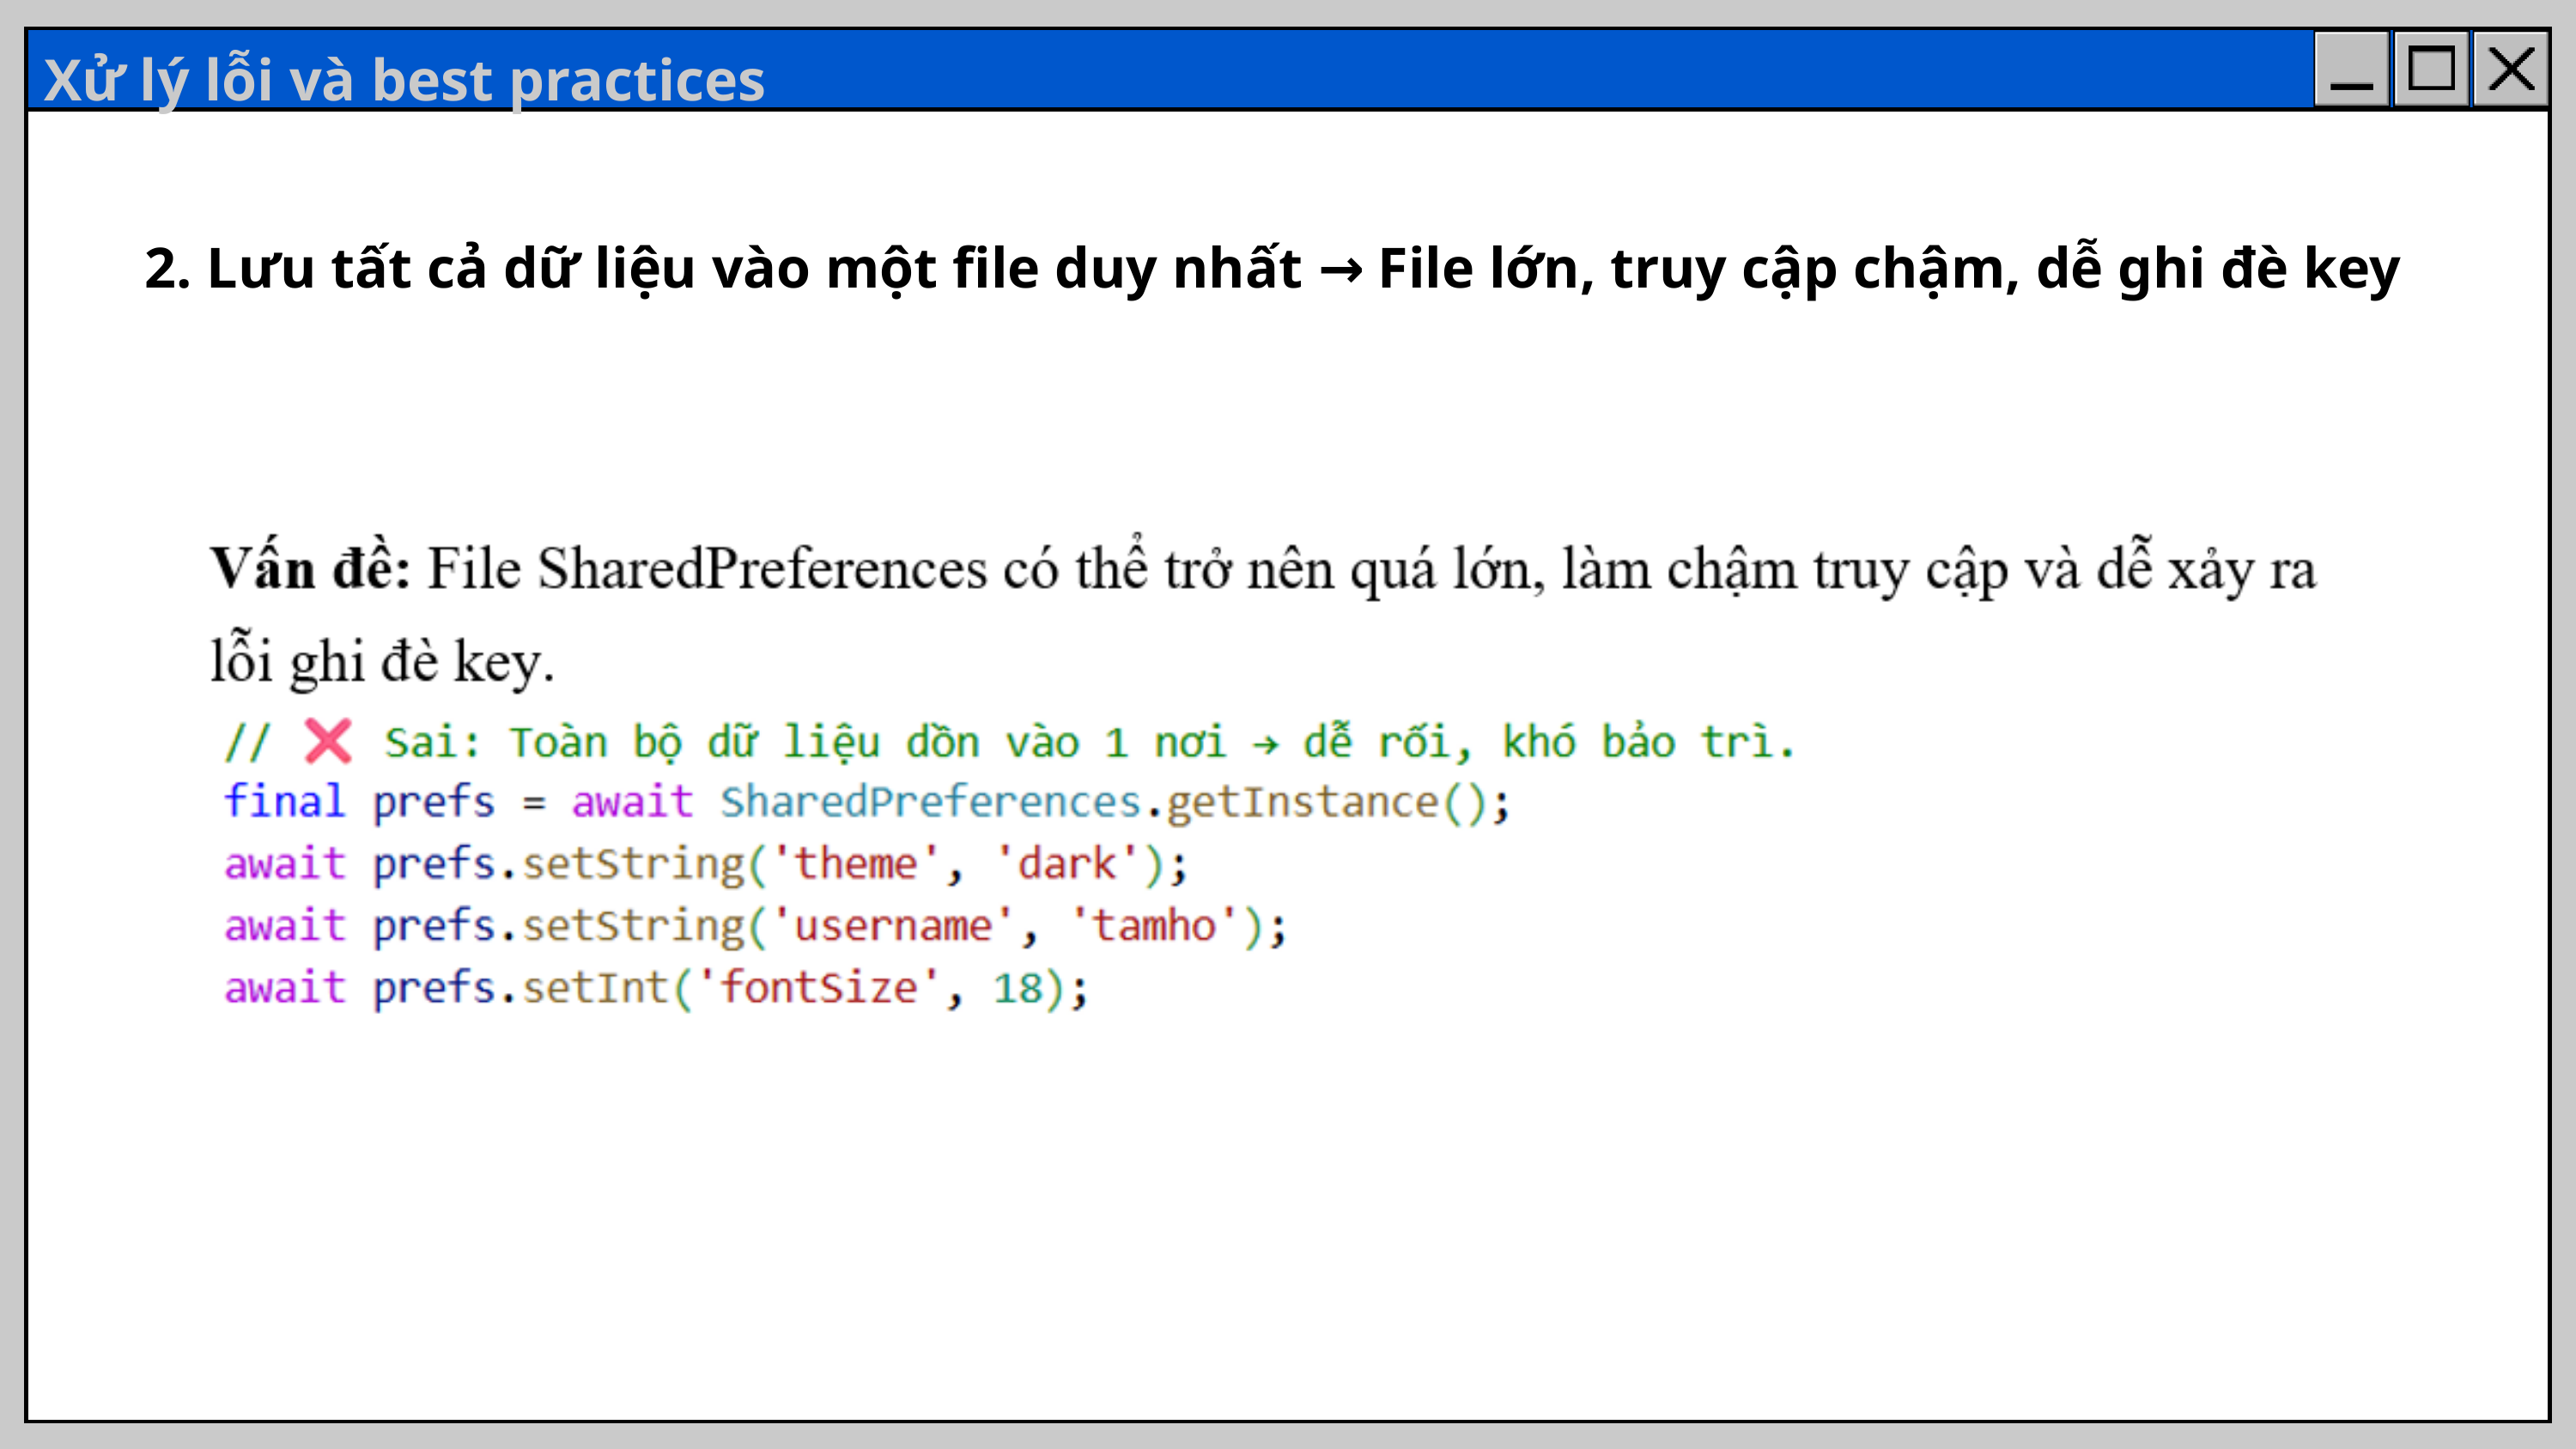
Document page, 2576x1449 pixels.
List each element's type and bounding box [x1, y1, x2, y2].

text_box [26, 27, 2550, 108]
text_box [26, 108, 2550, 1422]
